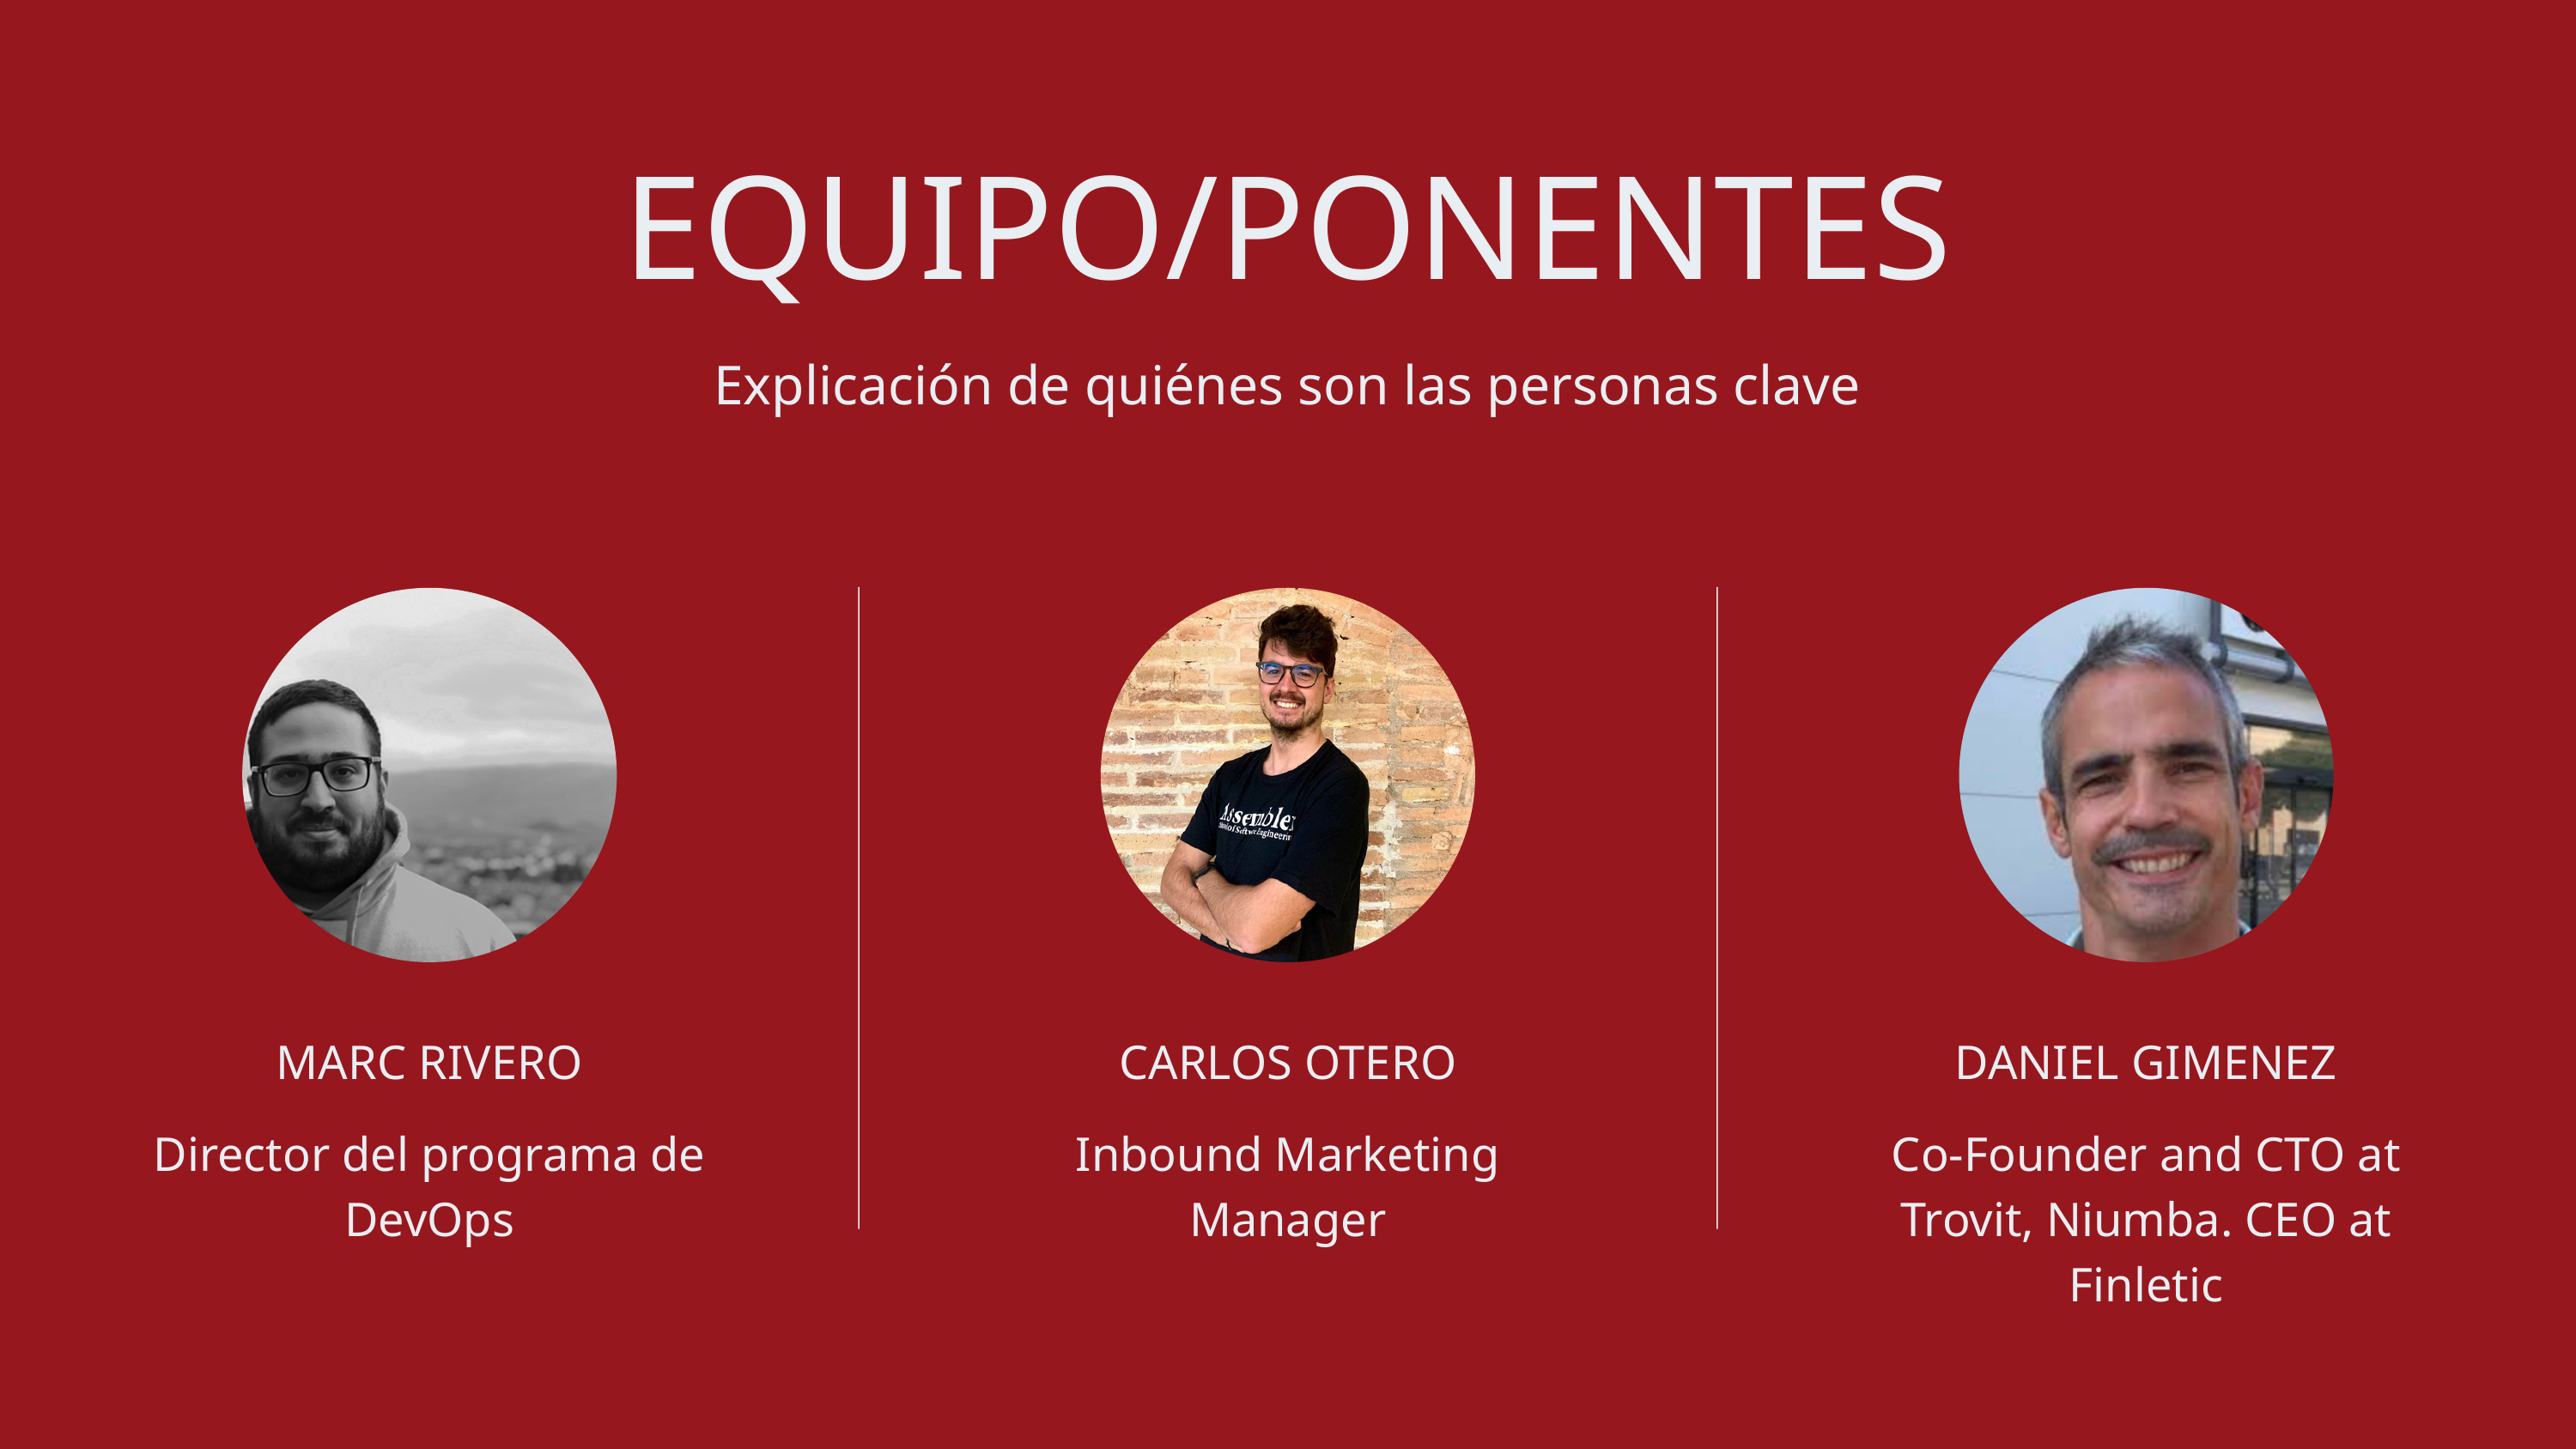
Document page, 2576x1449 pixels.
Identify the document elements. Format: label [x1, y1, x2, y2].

text_box [1861, 1029, 2432, 1304]
text_box [144, 144, 2432, 413]
text_box [1100, 587, 1476, 963]
text_box [144, 1029, 714, 1240]
text_box [1003, 1029, 1573, 1240]
text_box [1959, 587, 2334, 963]
text_box [241, 587, 617, 963]
